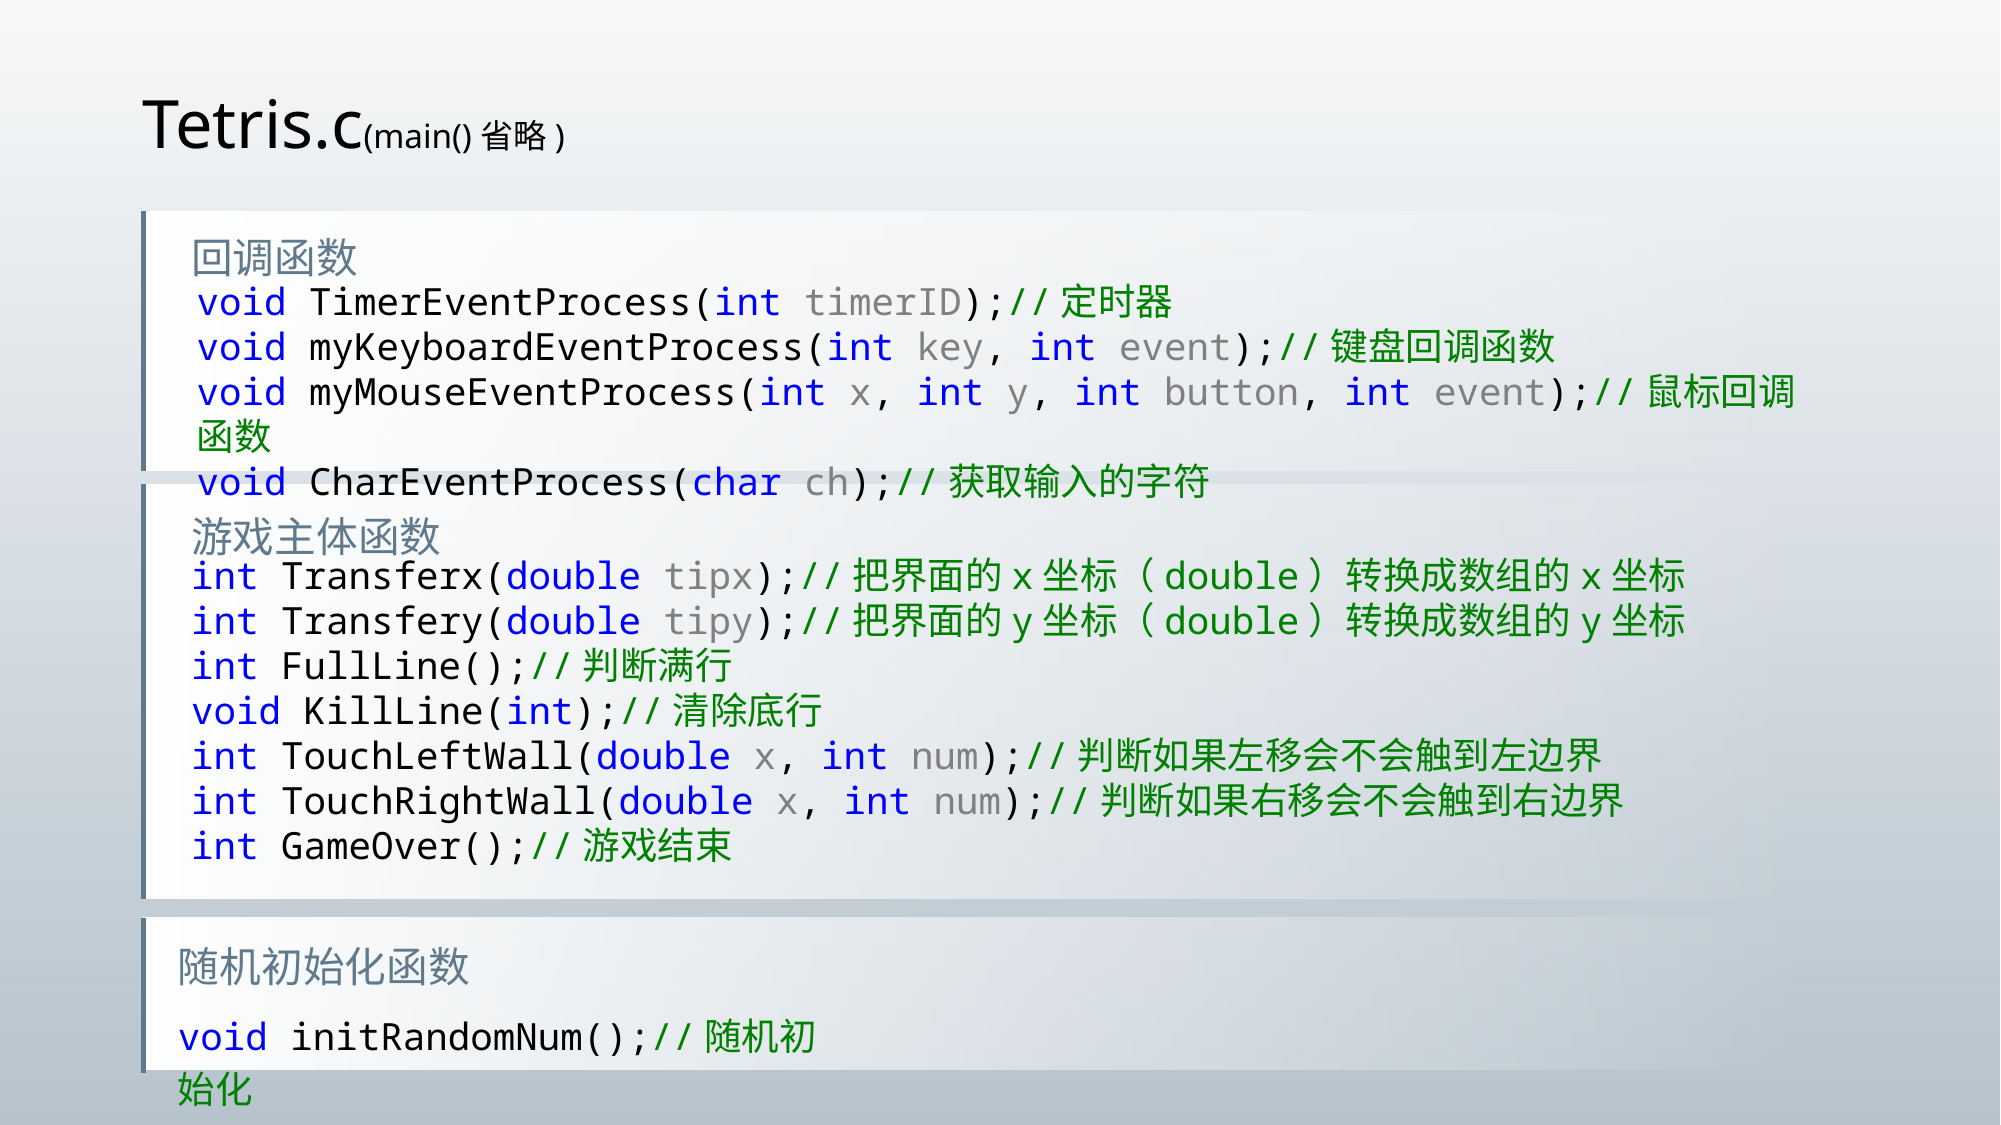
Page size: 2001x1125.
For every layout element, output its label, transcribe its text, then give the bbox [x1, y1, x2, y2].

text_box 随机初始化函数 [163, 923, 622, 996]
text_box void initRandomNum();//随机初始化 [163, 996, 857, 1119]
text_box void TimerEventProcess(int timerID);//定时器 void myKeyboardEventProcess(int key, int event);//键盘回调函数 void myMouseEventProcess(int x, int y, int button, int event);//鼠标回调函数 void CharEventProcess(char ch);//获取输入的字符 [181, 270, 1838, 511]
text_box [142, 483, 1877, 900]
text_box [142, 917, 1877, 1071]
text_box 游戏主体函数 [176, 492, 485, 544]
text_box [142, 210, 1877, 472]
text_box 回调函数 [176, 214, 485, 290]
text_box [0, 0, 2000, 1125]
text_box int Transferx(double tipx);//把界面的x坐标（double）转换成数组的x坐标 int Transfery(double tipy);//把界面的y坐标（double）转换成数组的y坐标 int FullLine();//判断满行 void KillLine(int);//清除底行 int TouchLeftWall(double x, int num);//判断如果左移会不会触到左边界 int TouchRightWall(double x, int num);//判断如果右移会不会触到右边界 int GameOver();//游戏结束 [176, 544, 1708, 875]
text_box Tetris.c(main()省略) [127, 74, 955, 169]
